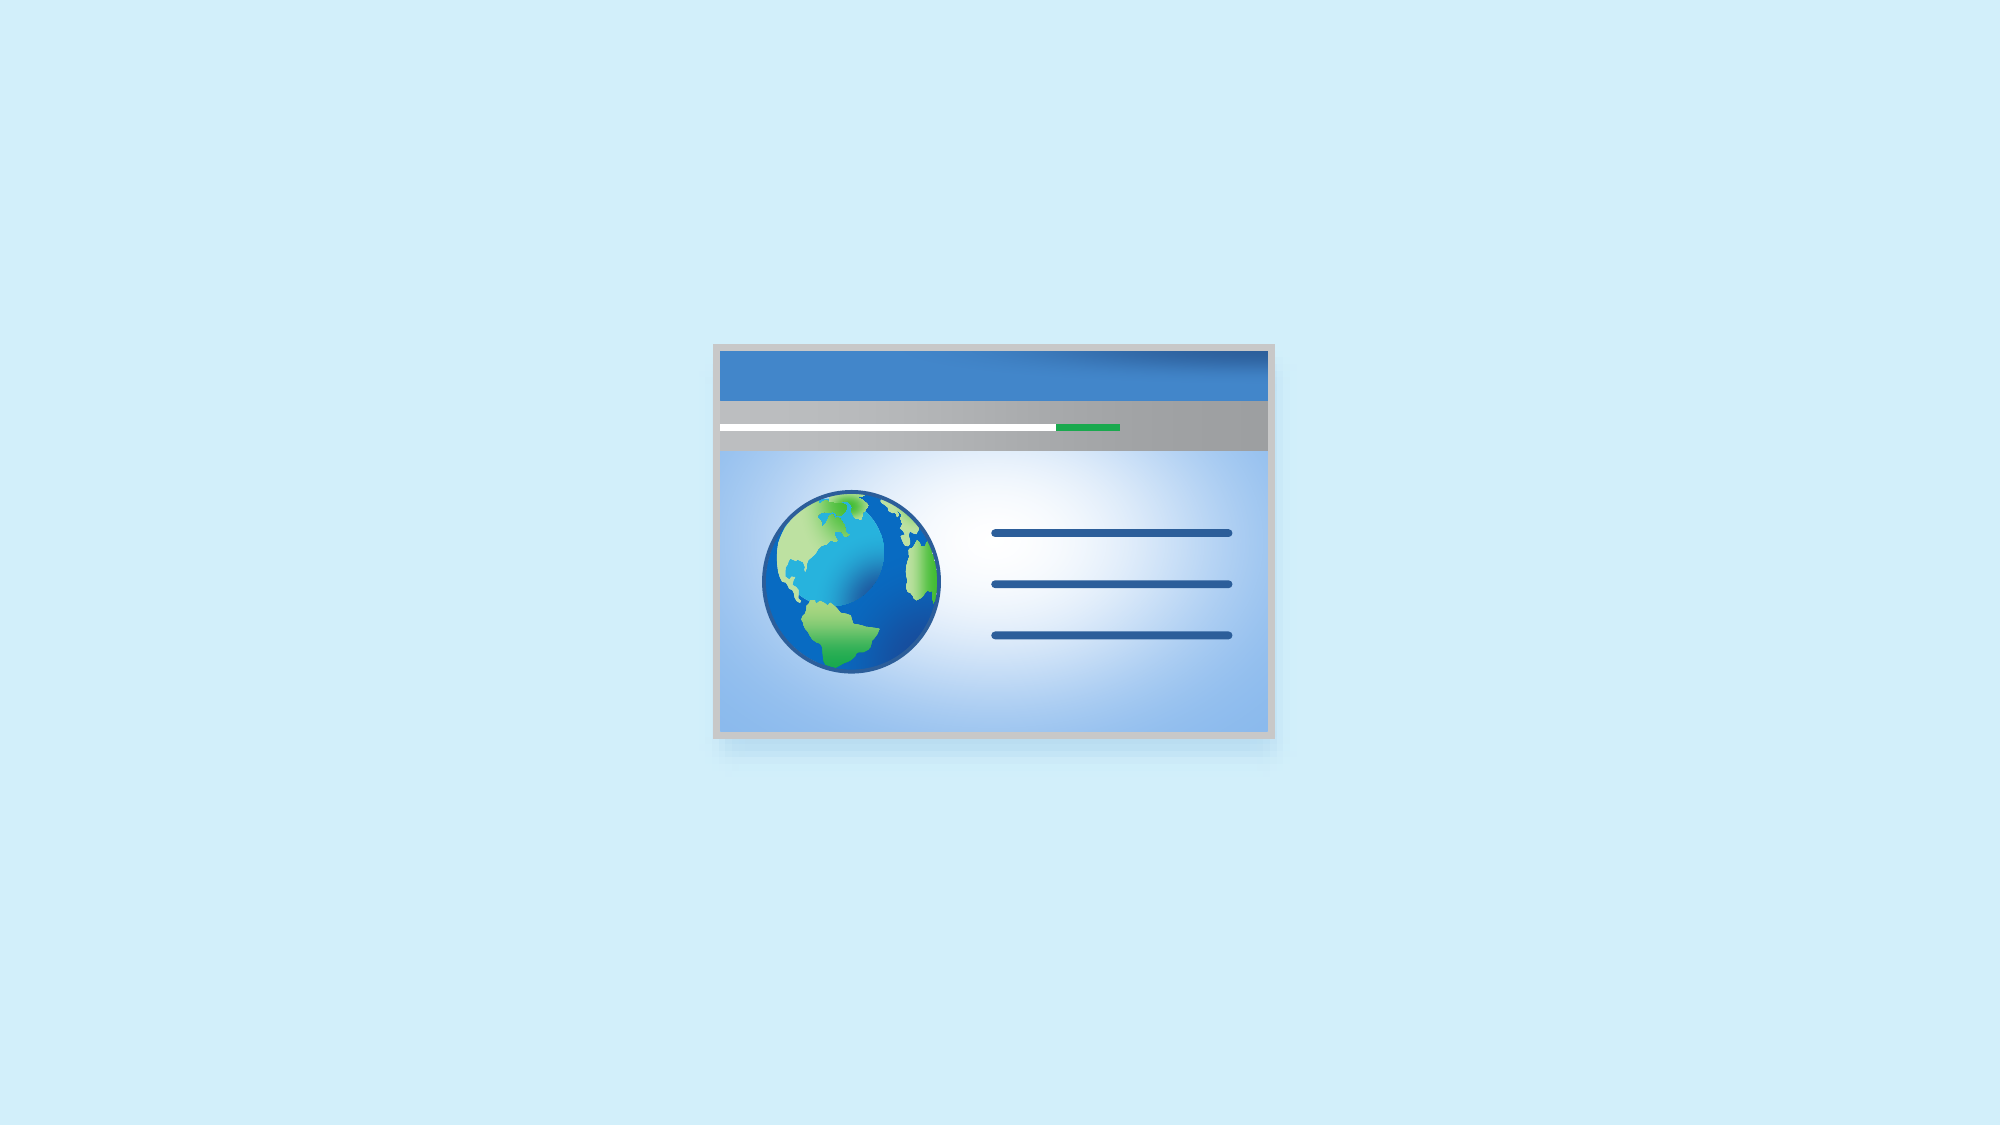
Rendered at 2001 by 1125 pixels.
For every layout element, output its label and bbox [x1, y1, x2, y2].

picture [682, 327, 1304, 778]
